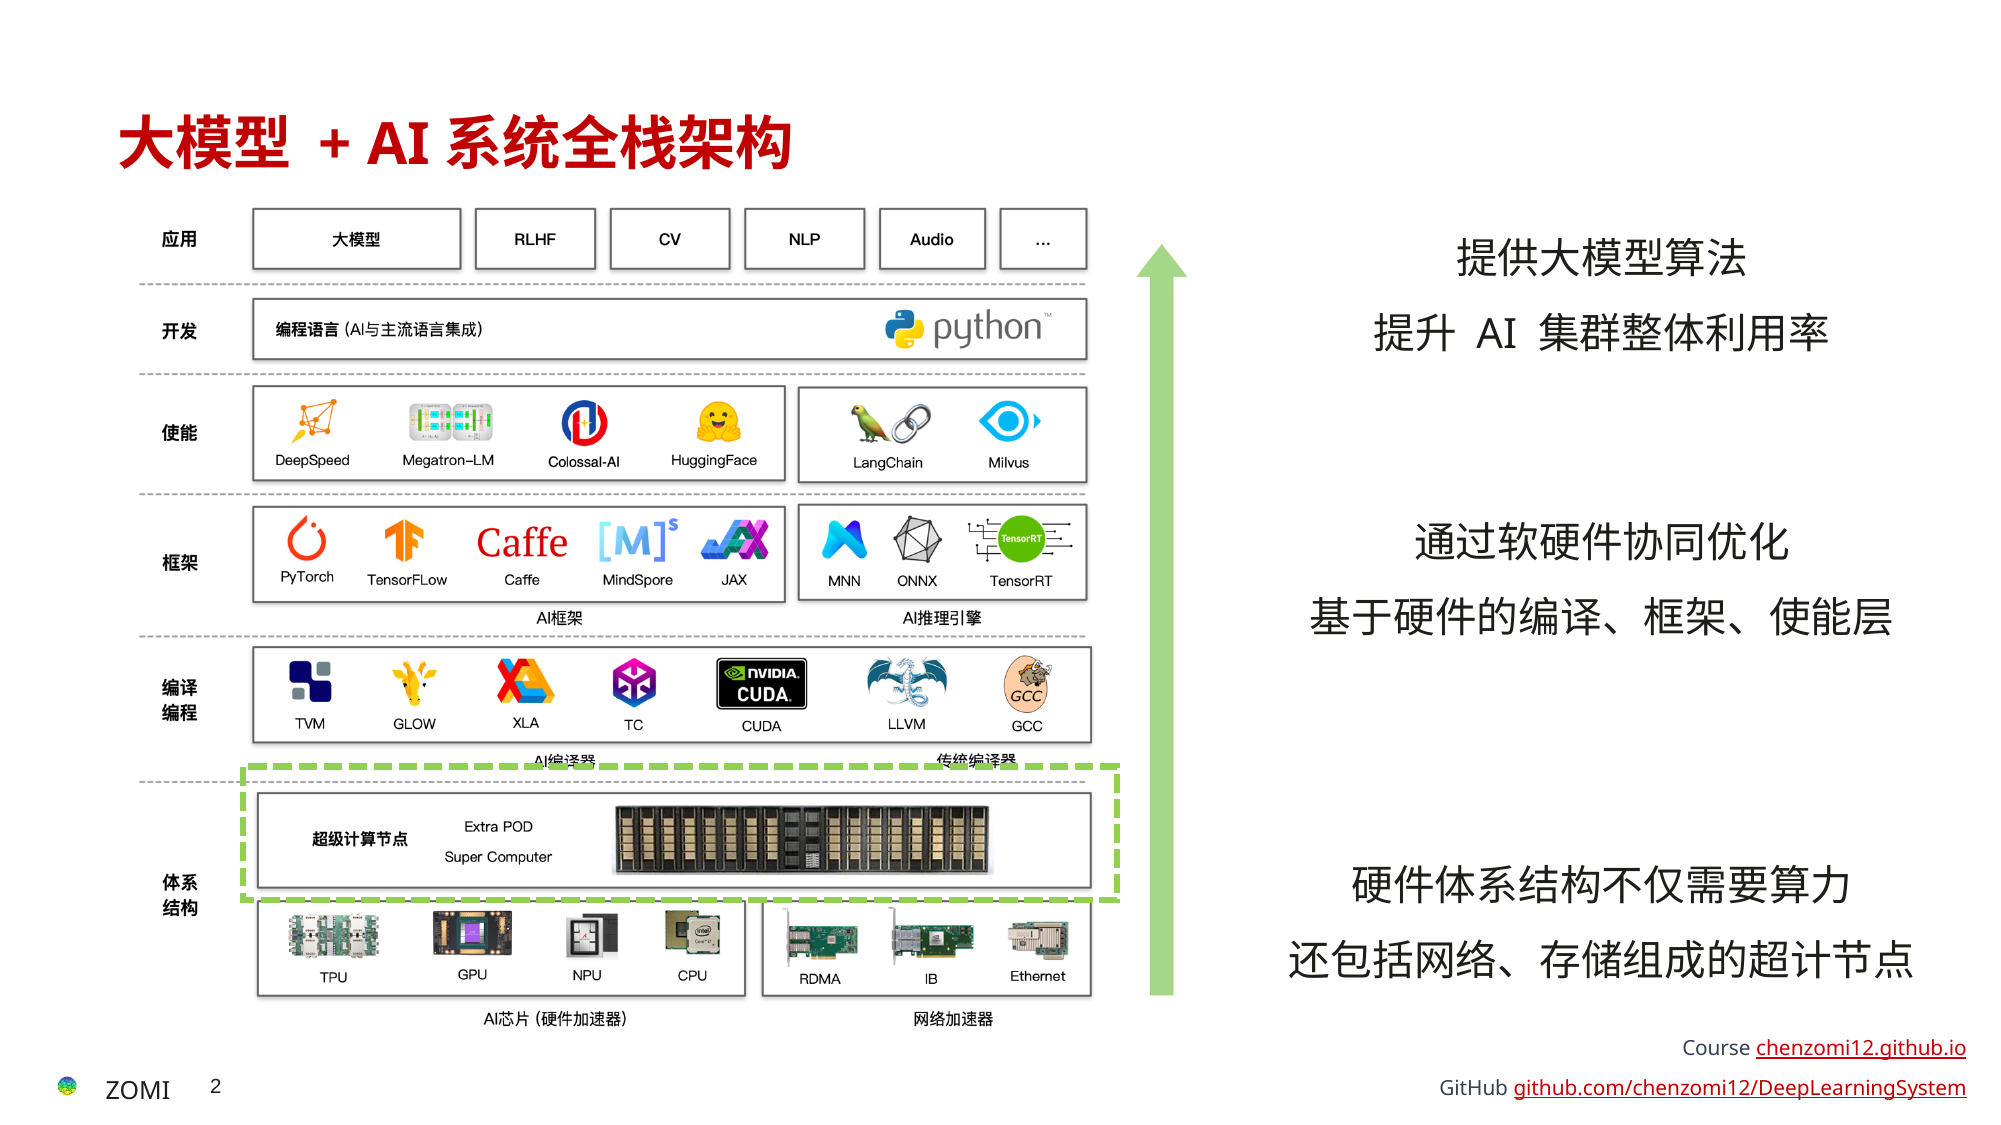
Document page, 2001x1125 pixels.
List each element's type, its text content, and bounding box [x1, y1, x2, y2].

text_box 提供大模型算法 提升 AI 集群整体利用率 [1264, 199, 1941, 364]
picture [58, 1077, 76, 1095]
title 大模型 + AI系统全栈架构 [102, 91, 1901, 189]
text_box 硬件体系结构不仅需要算力 还包括网络、存储组成的超计节点 [1264, 826, 1941, 992]
text_box 通过软硬件协同优化 基于硬件的编译、框架、使能层 [1264, 483, 1941, 649]
picture [139, 199, 1187, 1034]
